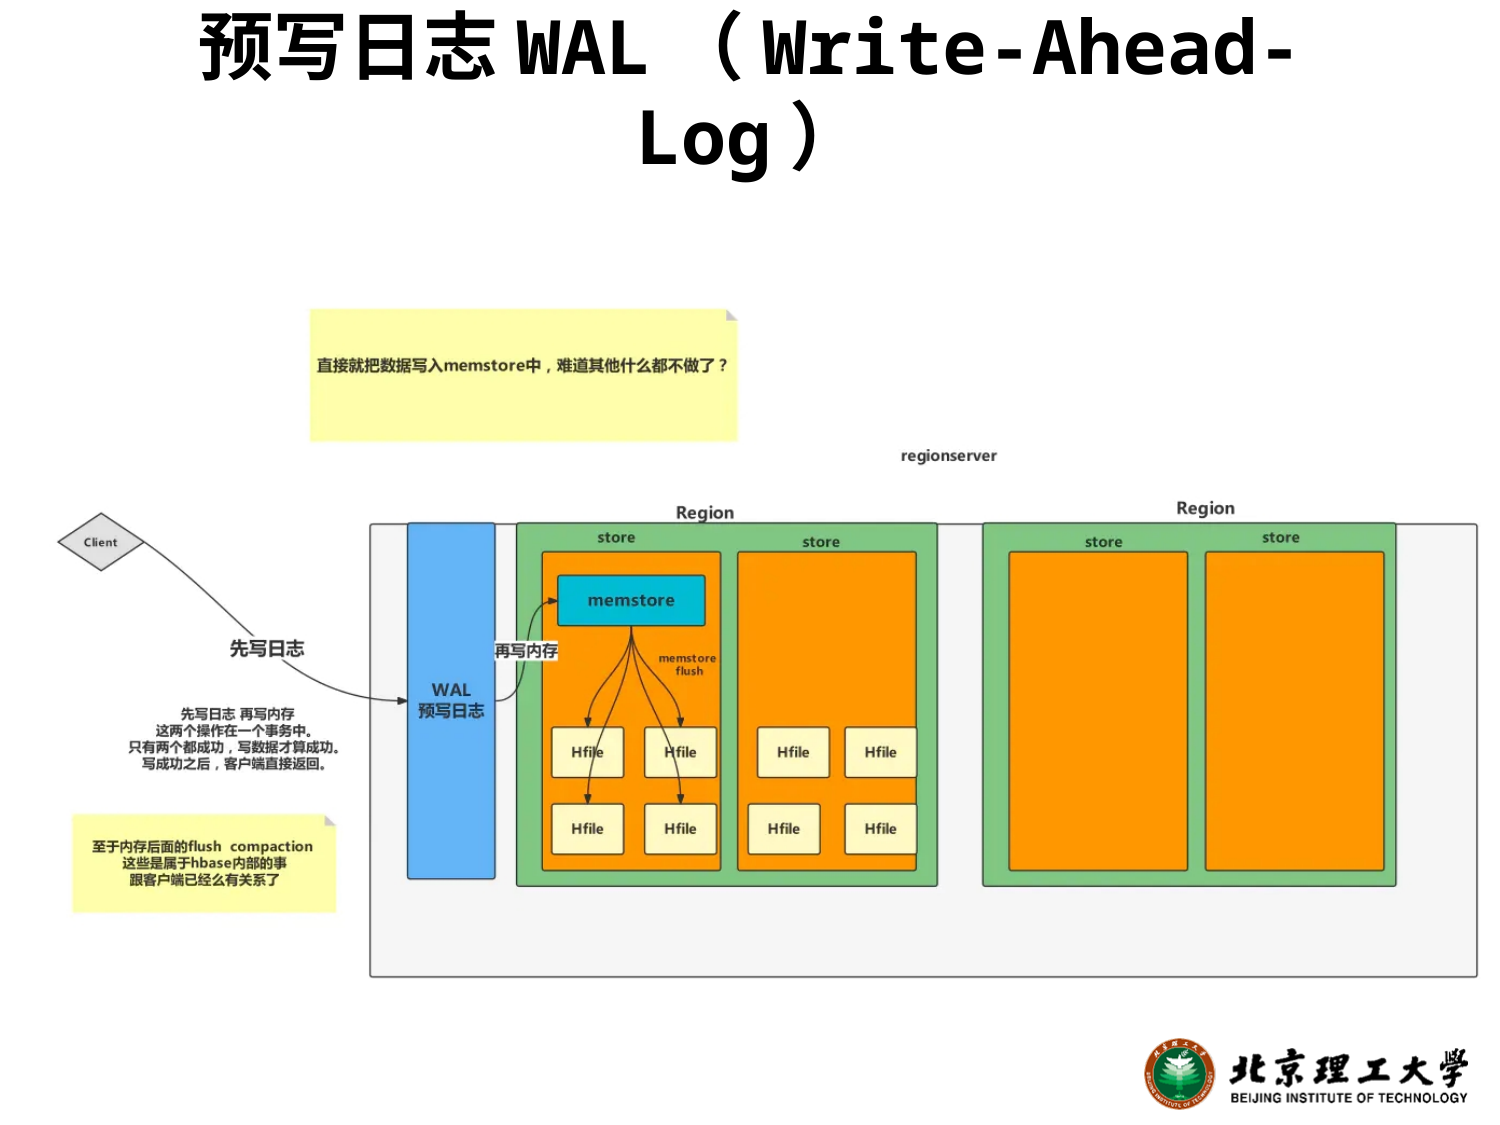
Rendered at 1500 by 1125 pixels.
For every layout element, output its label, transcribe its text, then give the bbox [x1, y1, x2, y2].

picture [1144, 1038, 1468, 1110]
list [0, 255, 1500, 1012]
title 预写日志WAL（Write-Ahead-Log） [76, 17, 1425, 163]
